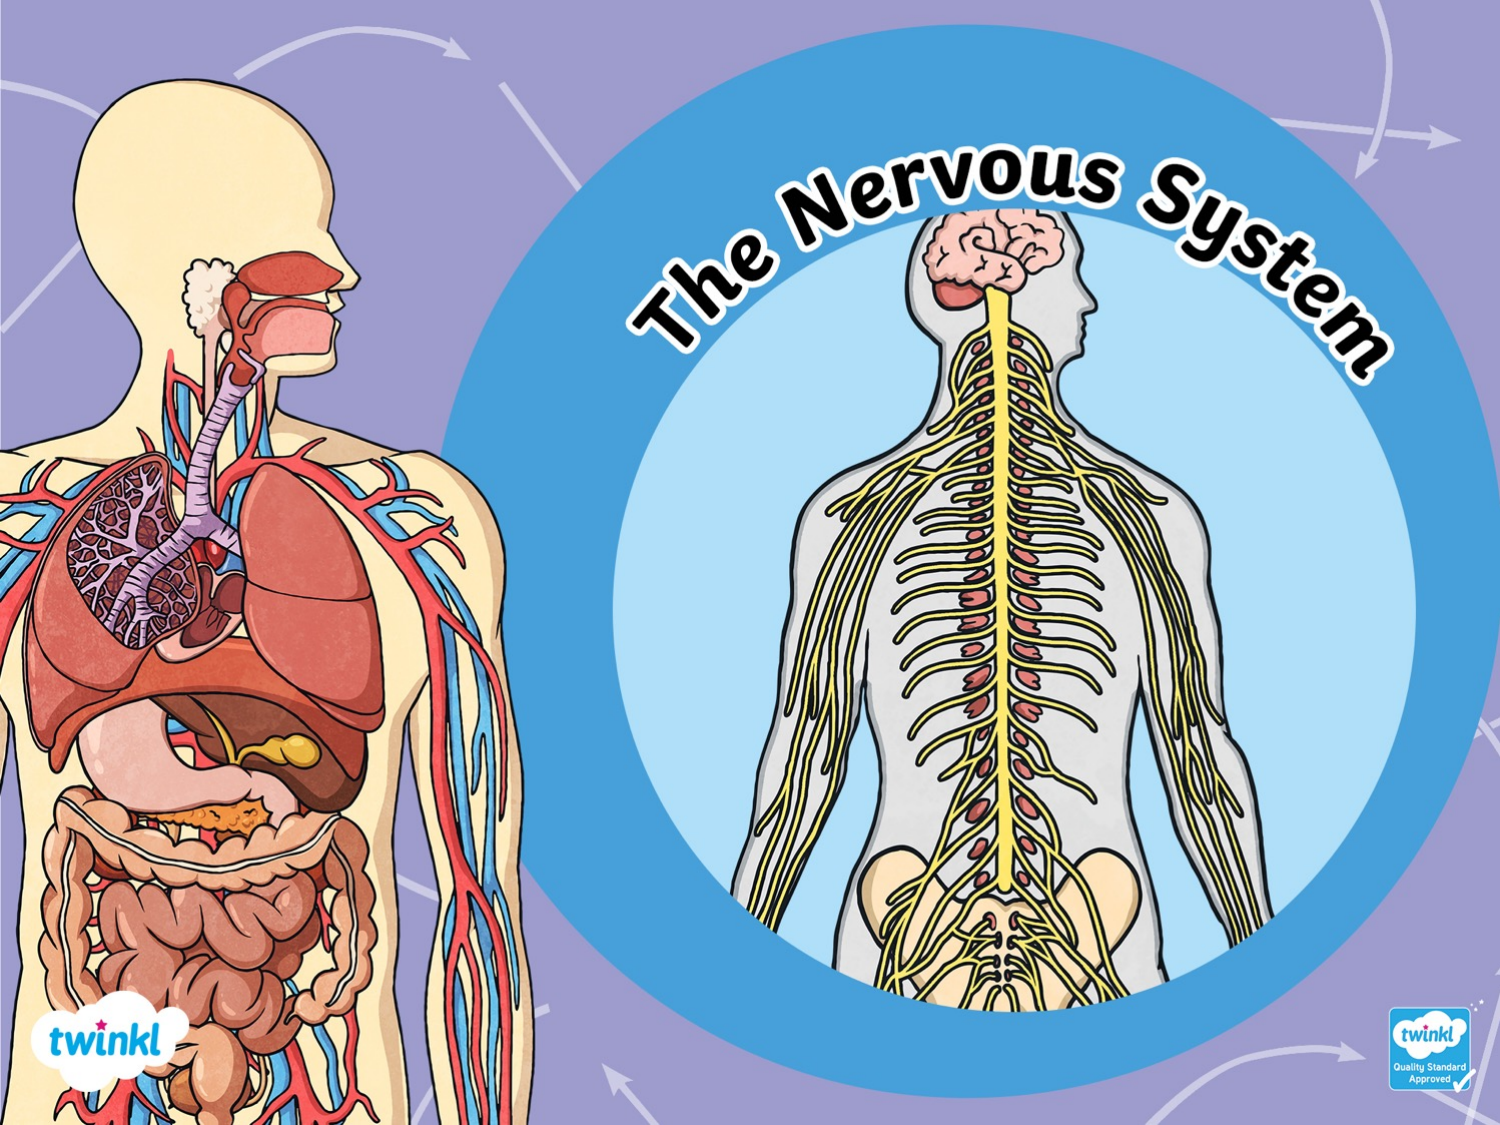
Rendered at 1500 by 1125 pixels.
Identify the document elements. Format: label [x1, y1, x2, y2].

picture [0, 0, 1500, 1125]
text_box [25, 988, 190, 1094]
